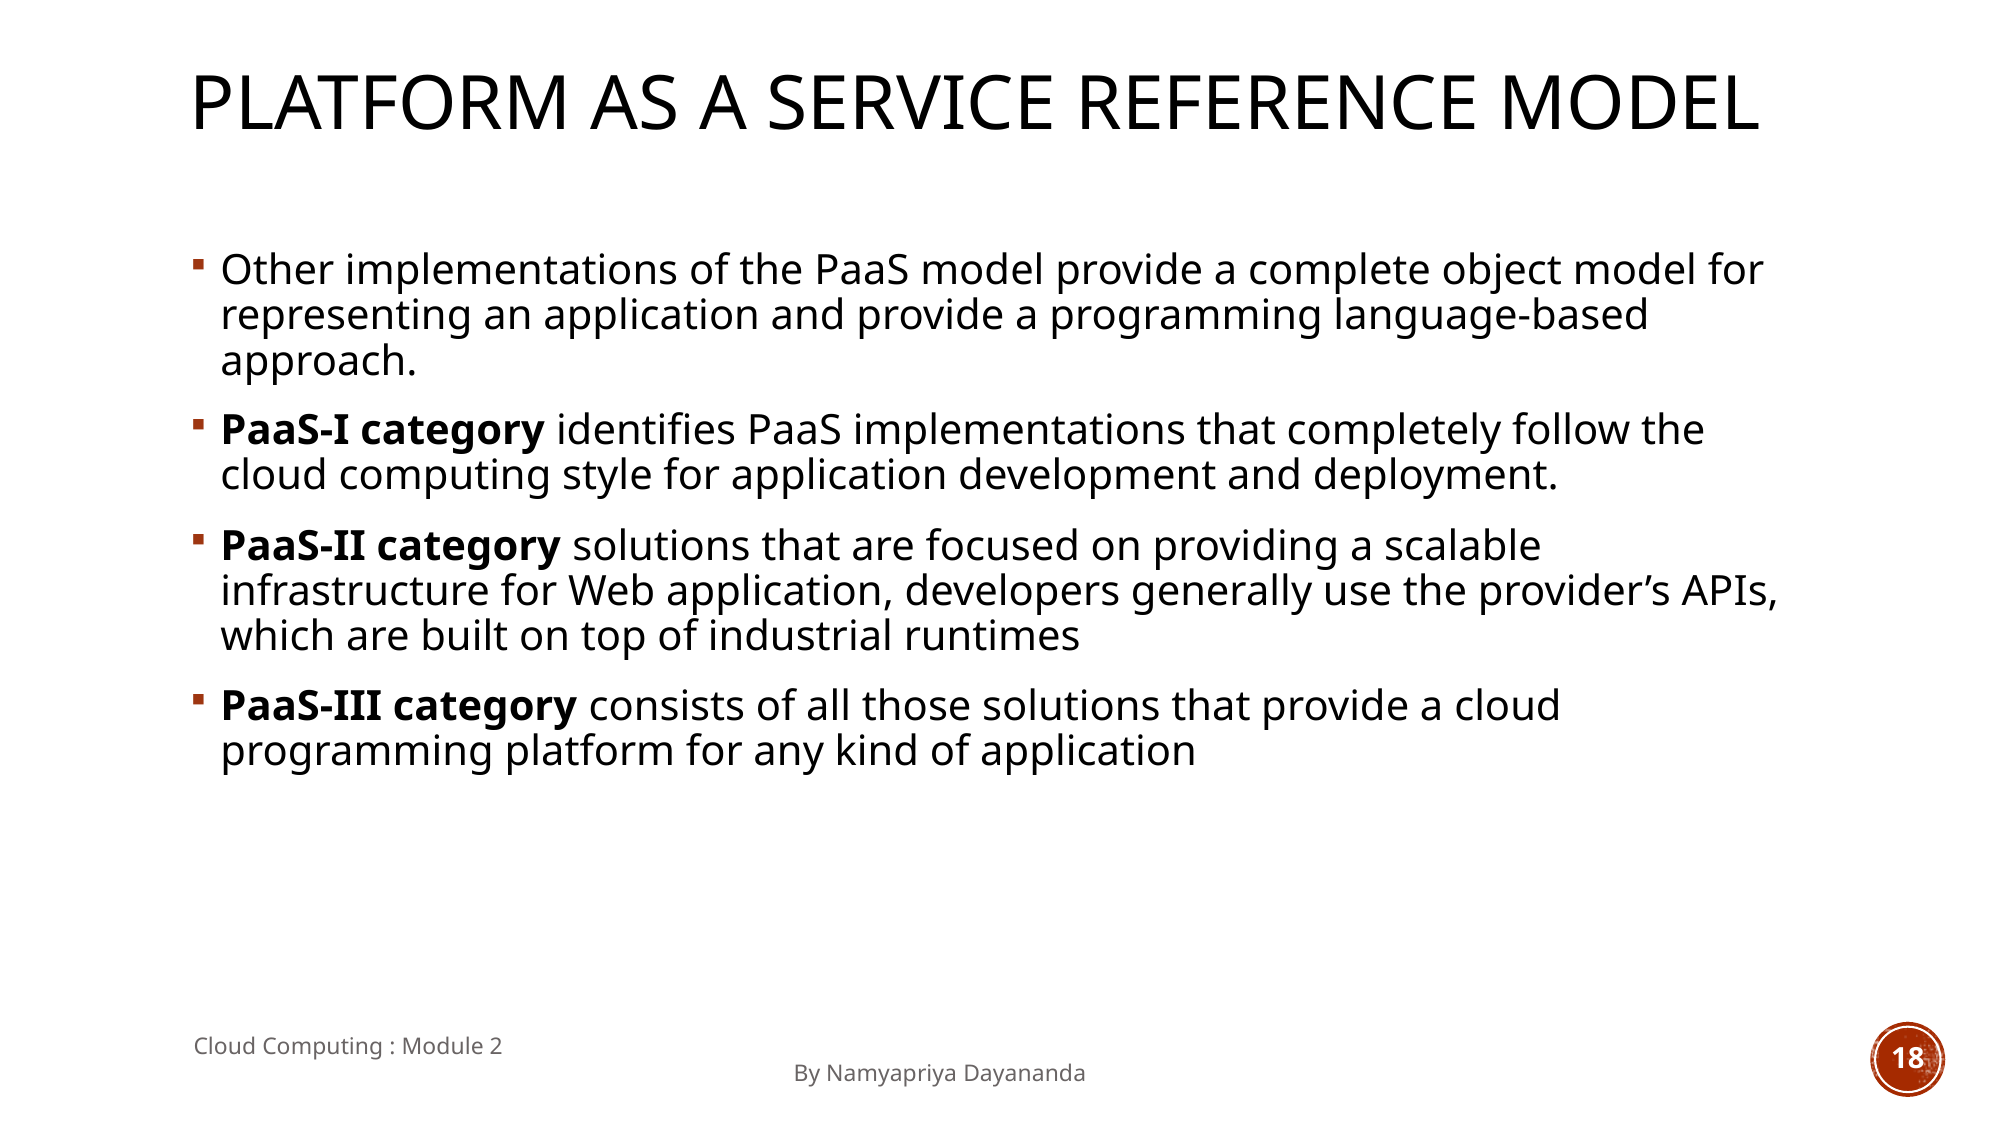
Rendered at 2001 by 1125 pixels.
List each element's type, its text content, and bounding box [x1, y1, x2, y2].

footer Cloud Computing : Module 2 By Namyapriya Dayananda [178, 1028, 1829, 1089]
list Other implementations of the PaaS model provide a complete object model for representing an application and provide a programming language-based approach. PaaS-I category identifies PaaS implementations that completely follow the cloud computing style for application development and deployment. PaaS-II category solutions that are focused on providing a scalable infrastructure for Web application, developers generally use the provider’s APIs, which are built on top of industrial runtimes PaaS-III category consists of all those solutions that provide a cloud programming platform for any kind of application [175, 241, 1826, 1013]
title PLATFORM AS A SERVICE REFERENCE MODEL [174, 36, 1825, 174]
slide_number 18 [1855, 1028, 1961, 1089]
